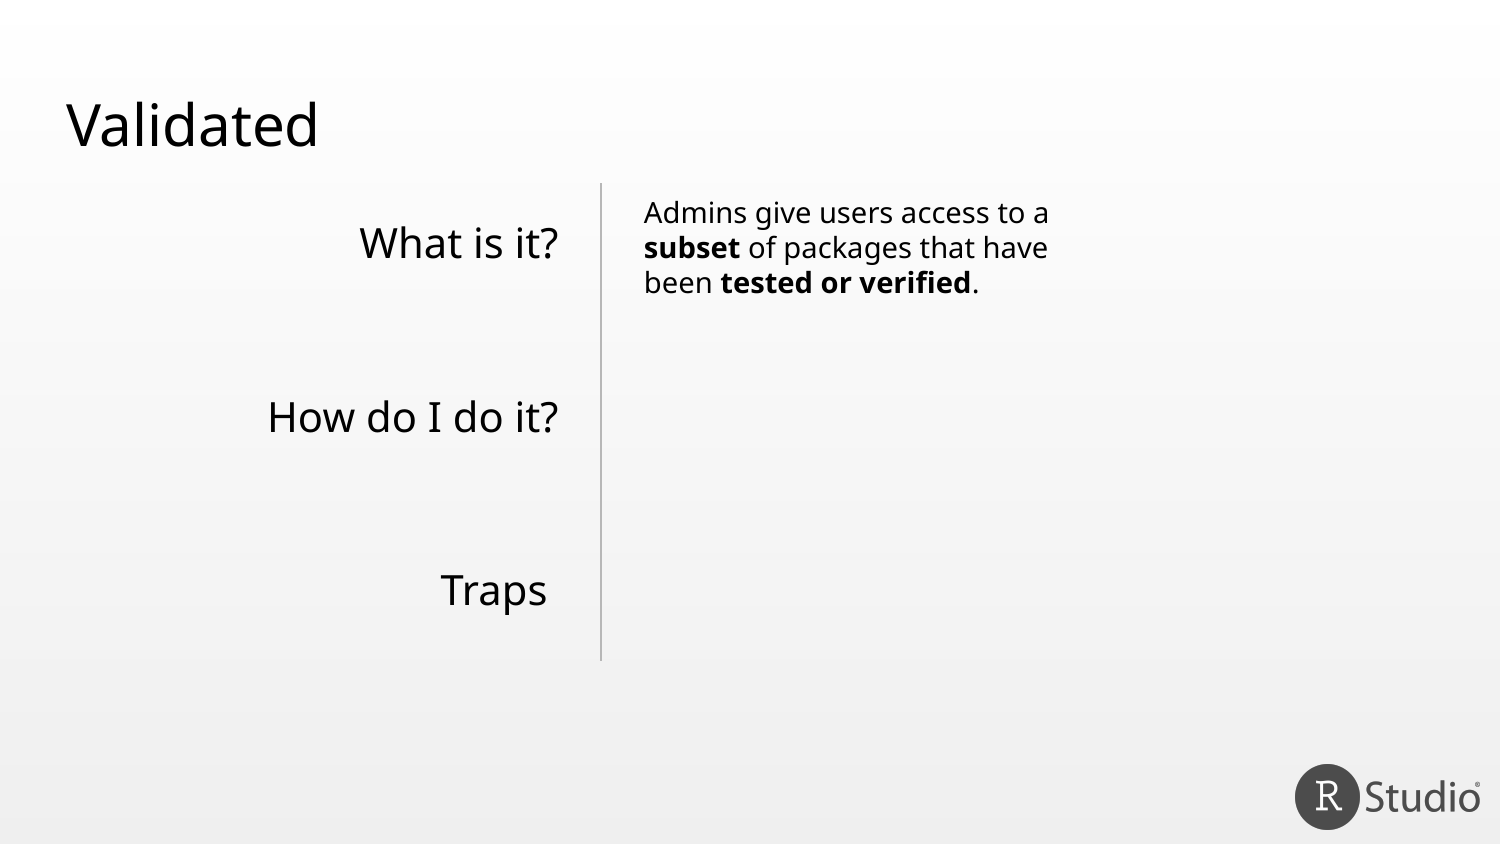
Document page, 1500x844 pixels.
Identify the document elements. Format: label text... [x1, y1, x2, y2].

text_box Admins give users access to a subset of packages that have been tested or verified. [628, 178, 1116, 297]
text_box Traps [108, 548, 563, 620]
picture [1295, 764, 1480, 830]
text_box How do I do it? [118, 375, 574, 447]
title Validated [51, 72, 1449, 167]
text_box What is it? [118, 202, 574, 274]
